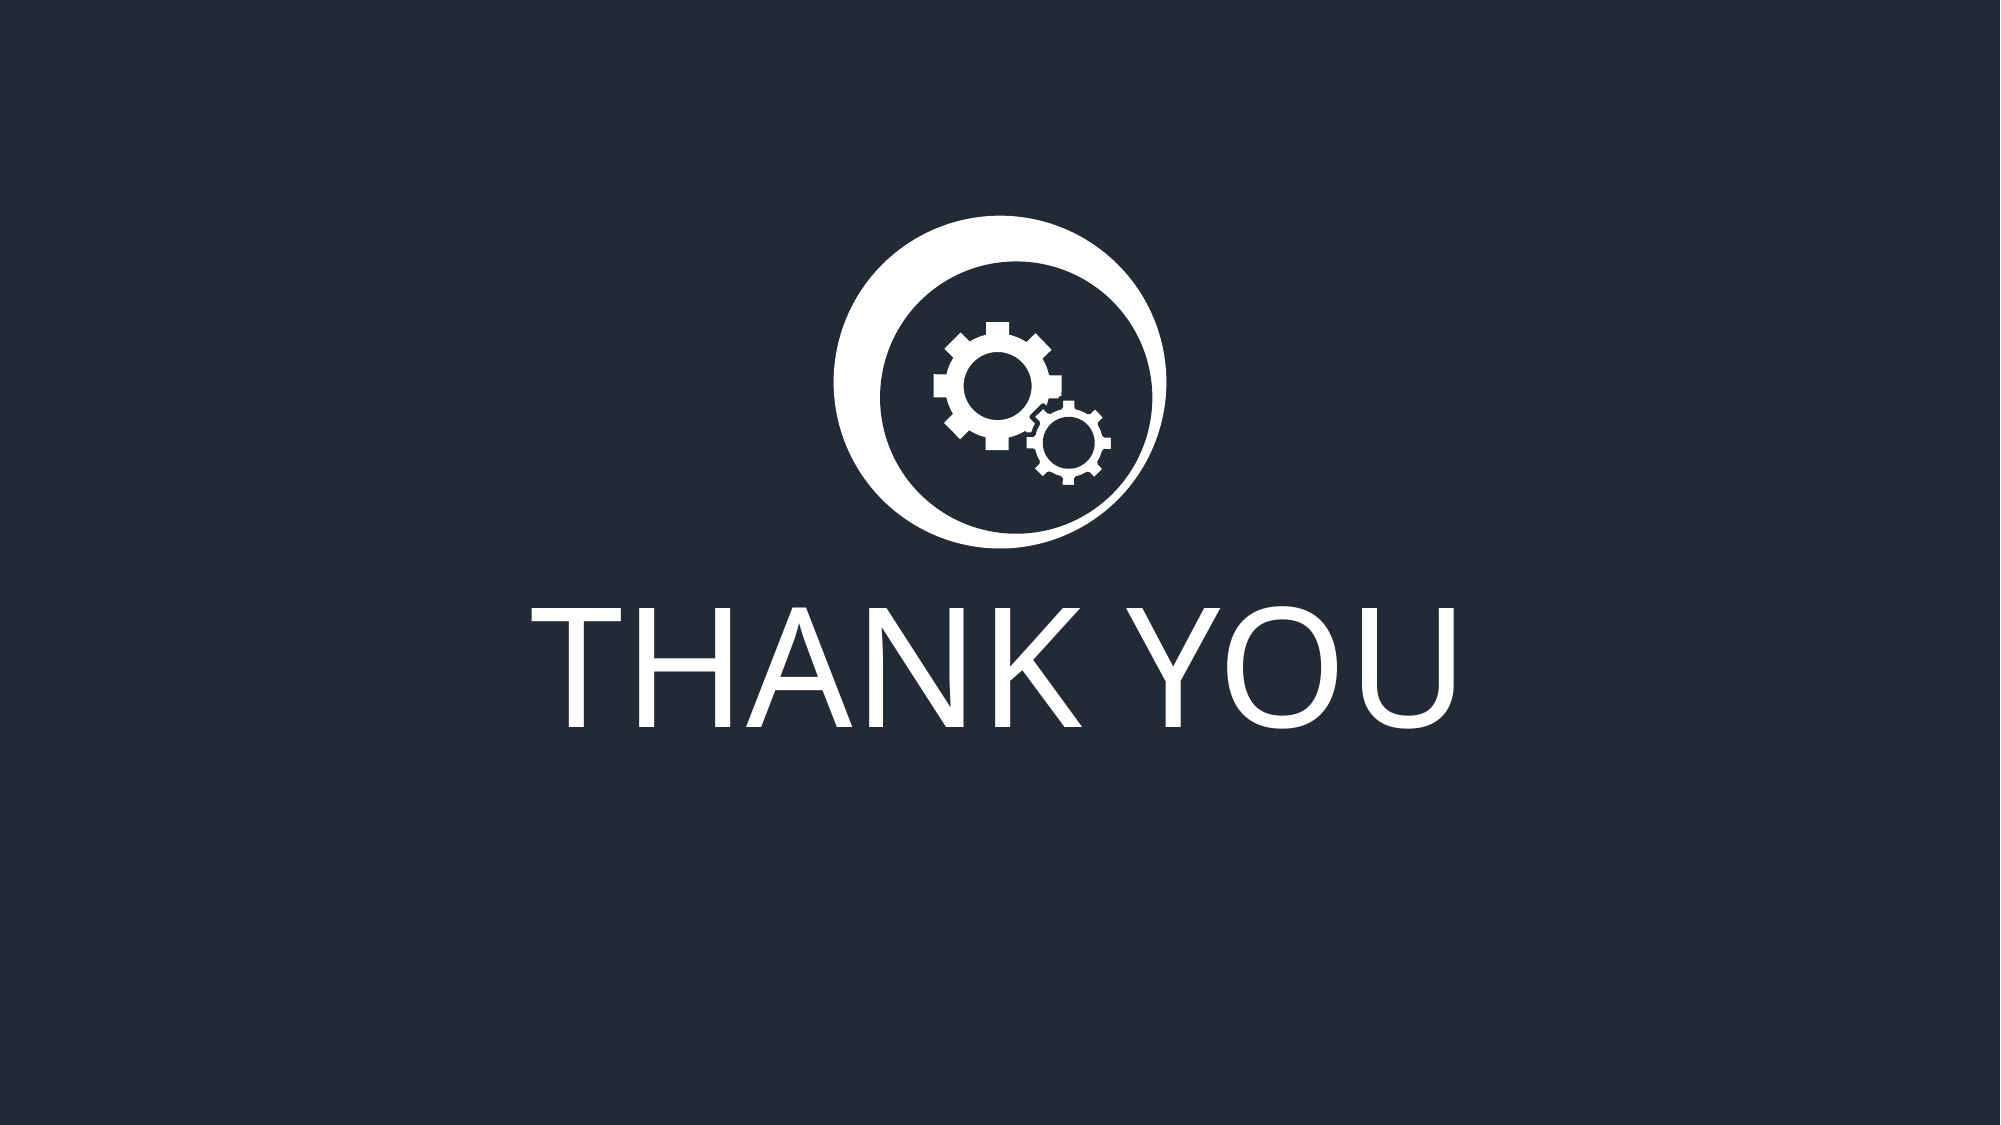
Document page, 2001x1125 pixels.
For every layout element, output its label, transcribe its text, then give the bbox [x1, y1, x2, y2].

text_box THANK YOU [464, 553, 1536, 769]
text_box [833, 215, 1167, 549]
